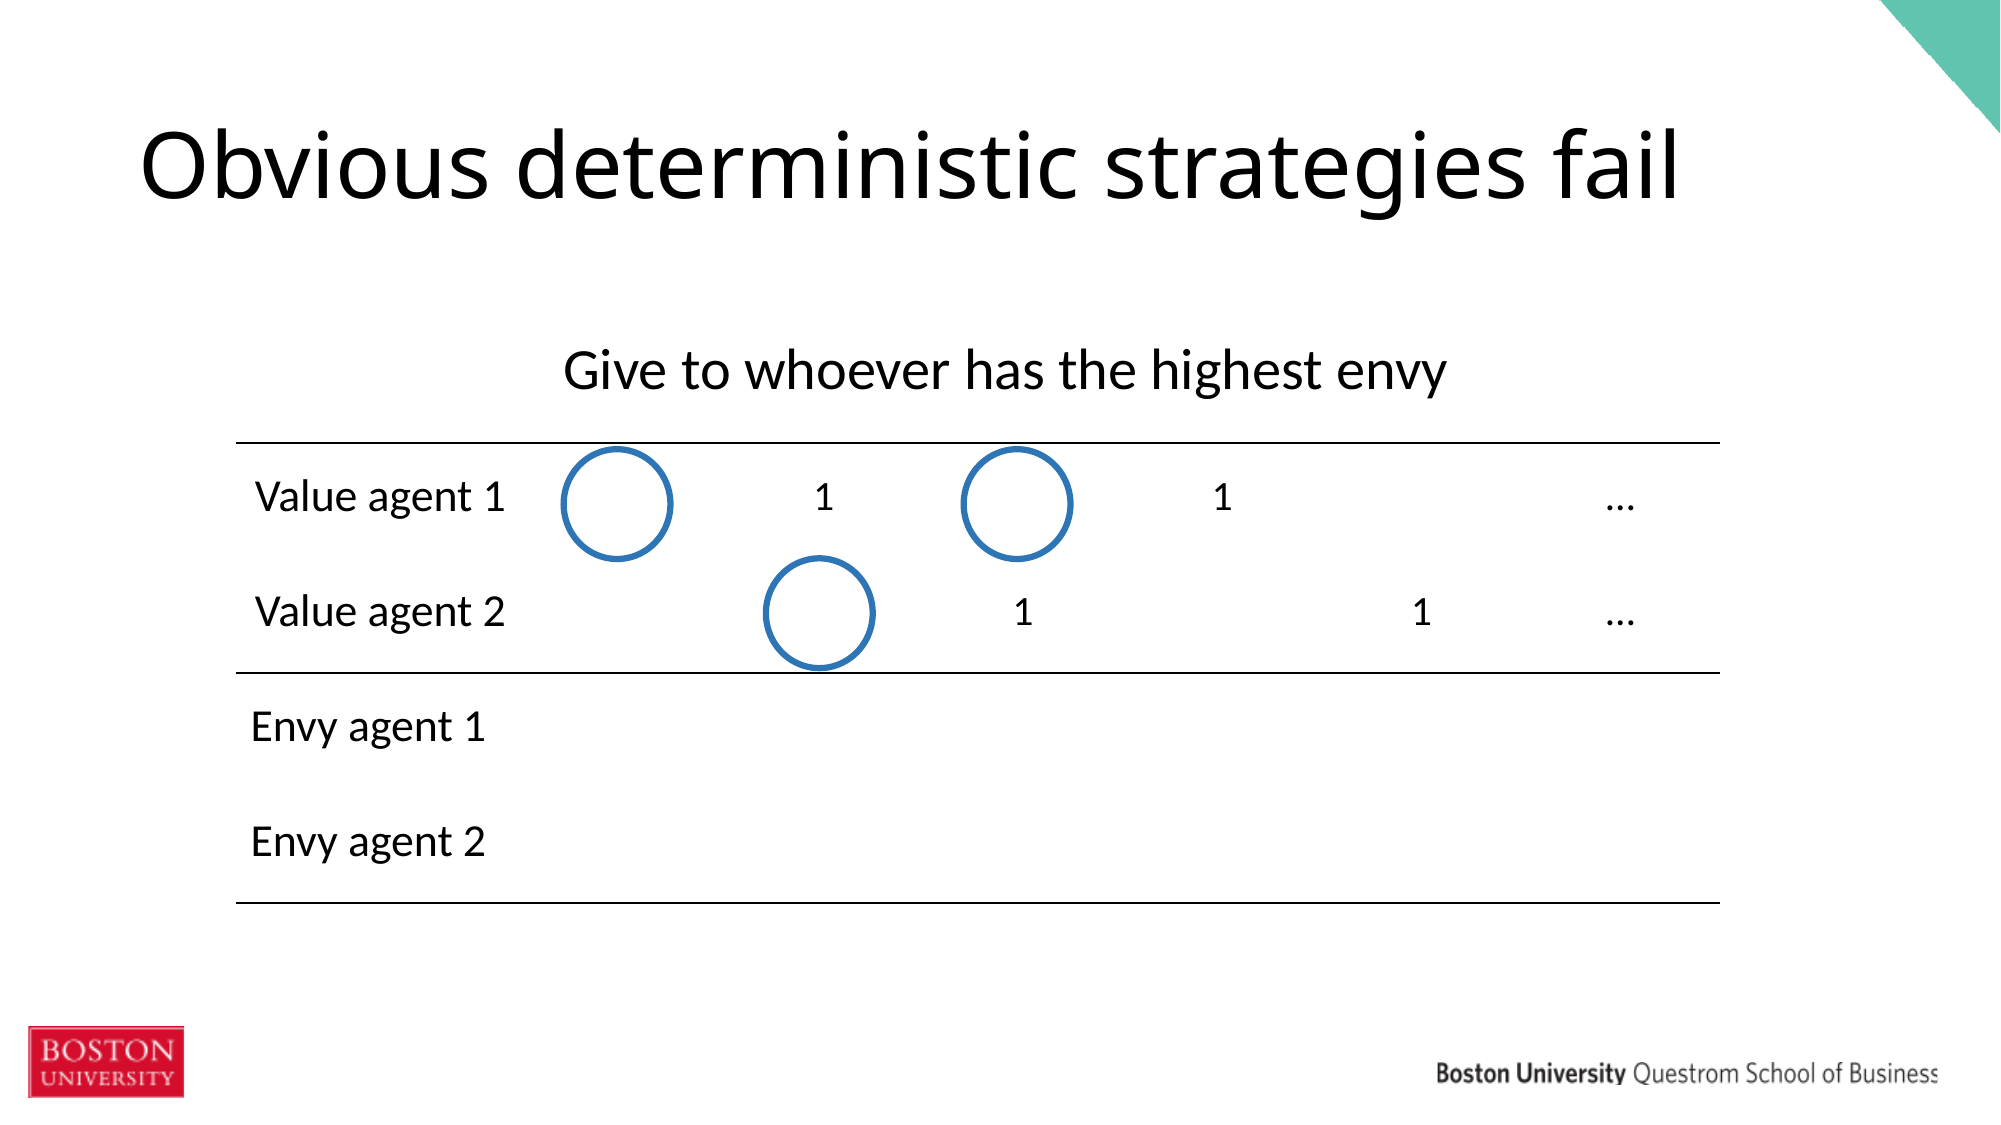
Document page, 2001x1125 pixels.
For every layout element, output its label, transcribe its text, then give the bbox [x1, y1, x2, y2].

text_box [562, 448, 672, 561]
title Obvious deterministic strategies fail [123, 59, 1849, 278]
text_box Give to whoever has the highest envy [548, 323, 1464, 409]
text_box [764, 557, 874, 670]
picture [1821, 0, 2001, 159]
text_box [962, 448, 1072, 561]
